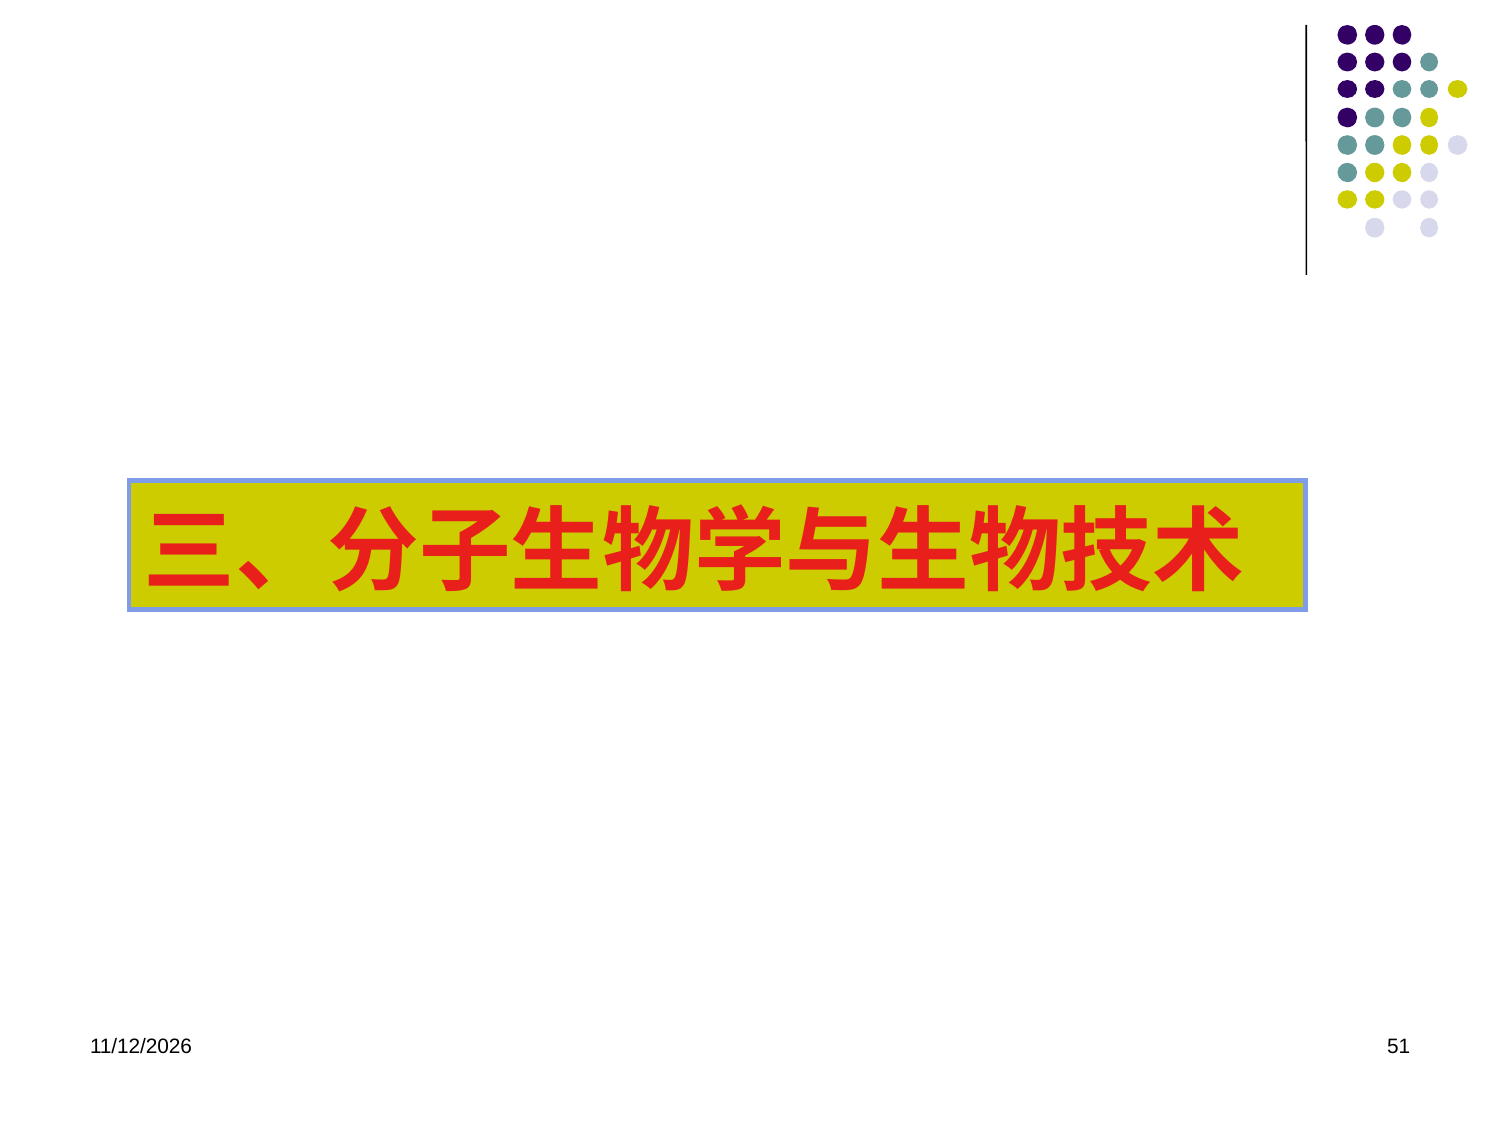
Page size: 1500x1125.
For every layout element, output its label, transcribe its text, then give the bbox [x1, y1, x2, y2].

slide_number 51 [1074, 1024, 1426, 1101]
title 三、分子生物学与生物技术 [128, 480, 1306, 610]
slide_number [74, 1024, 426, 1101]
